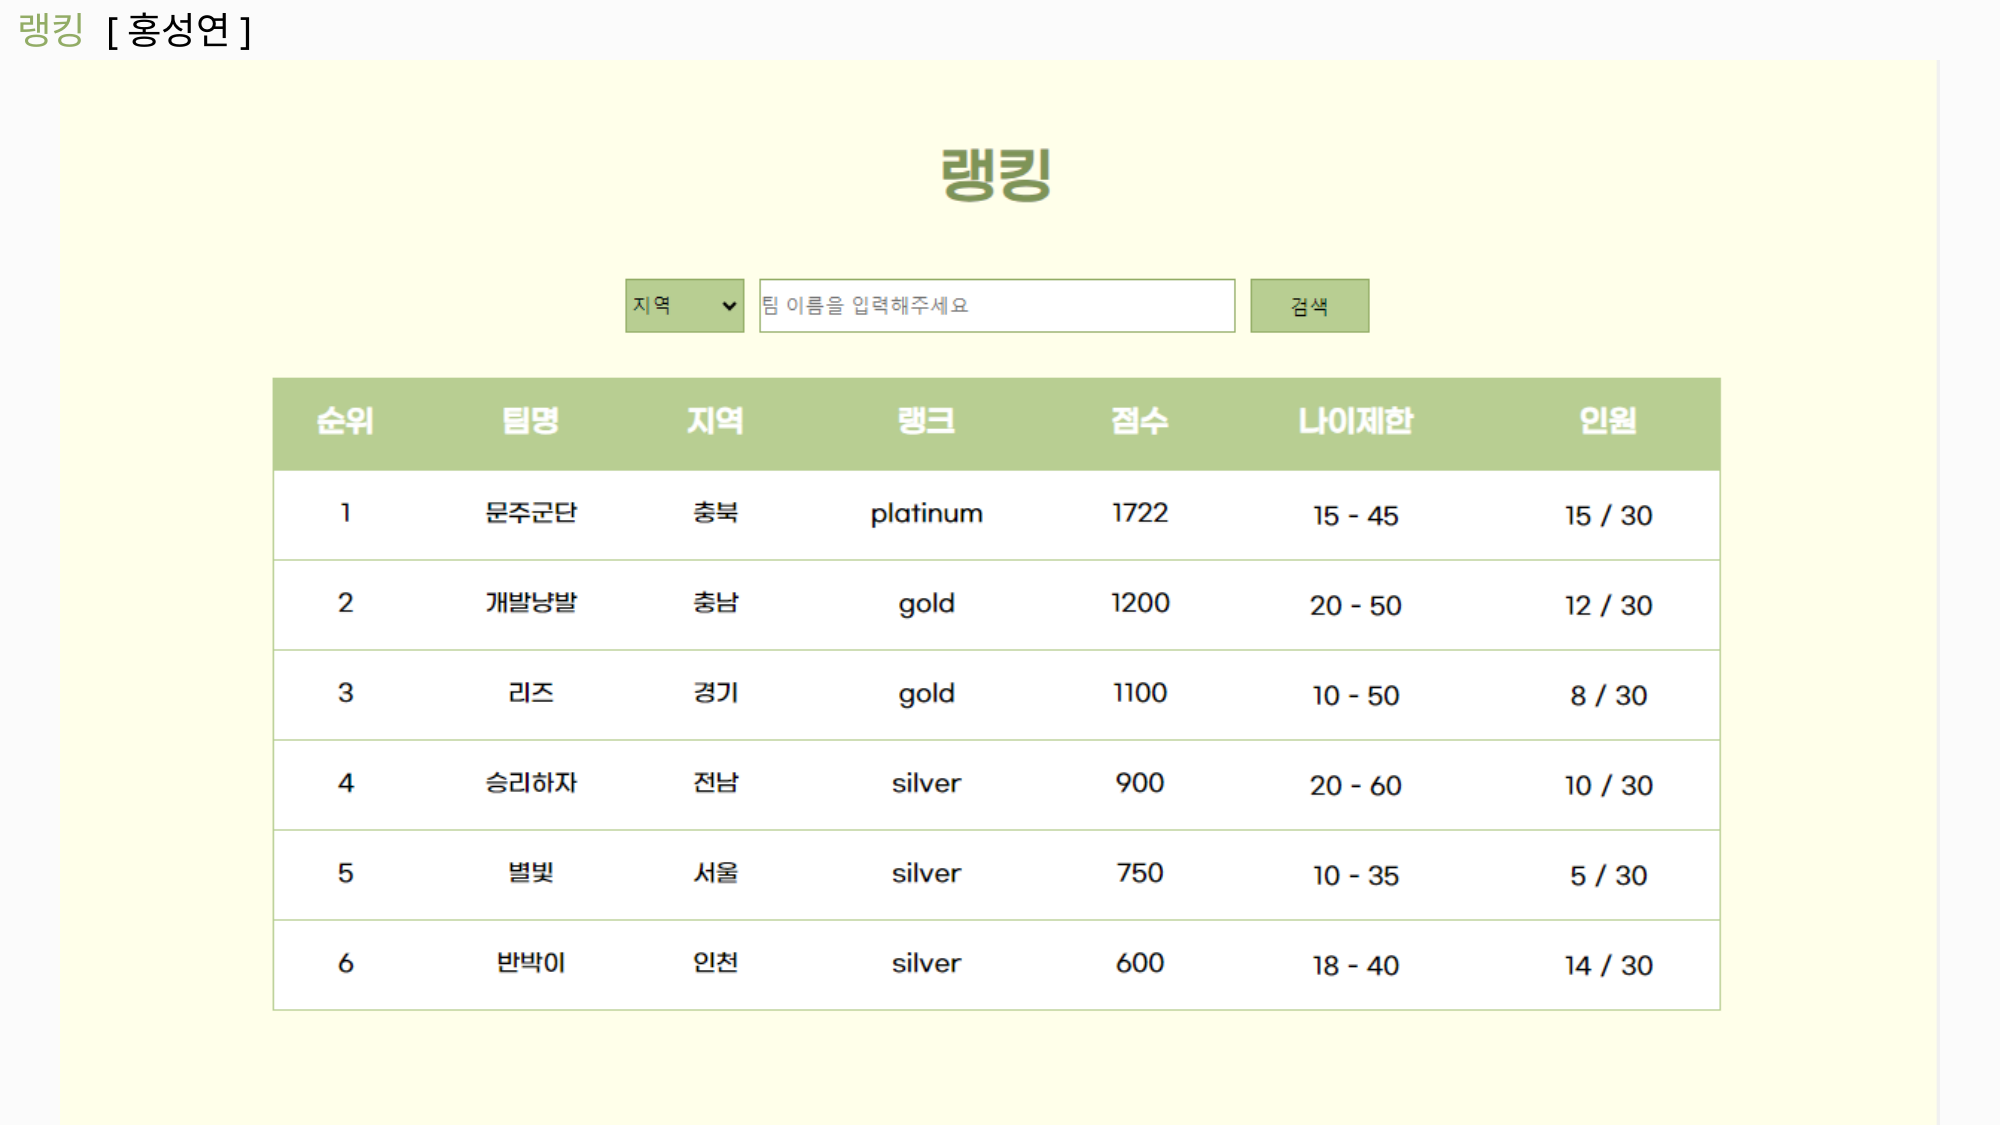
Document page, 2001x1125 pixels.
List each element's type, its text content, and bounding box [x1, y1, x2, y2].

text_box 랭킹 [홍성연] [2, 0, 267, 60]
picture [59, 59, 1941, 1125]
